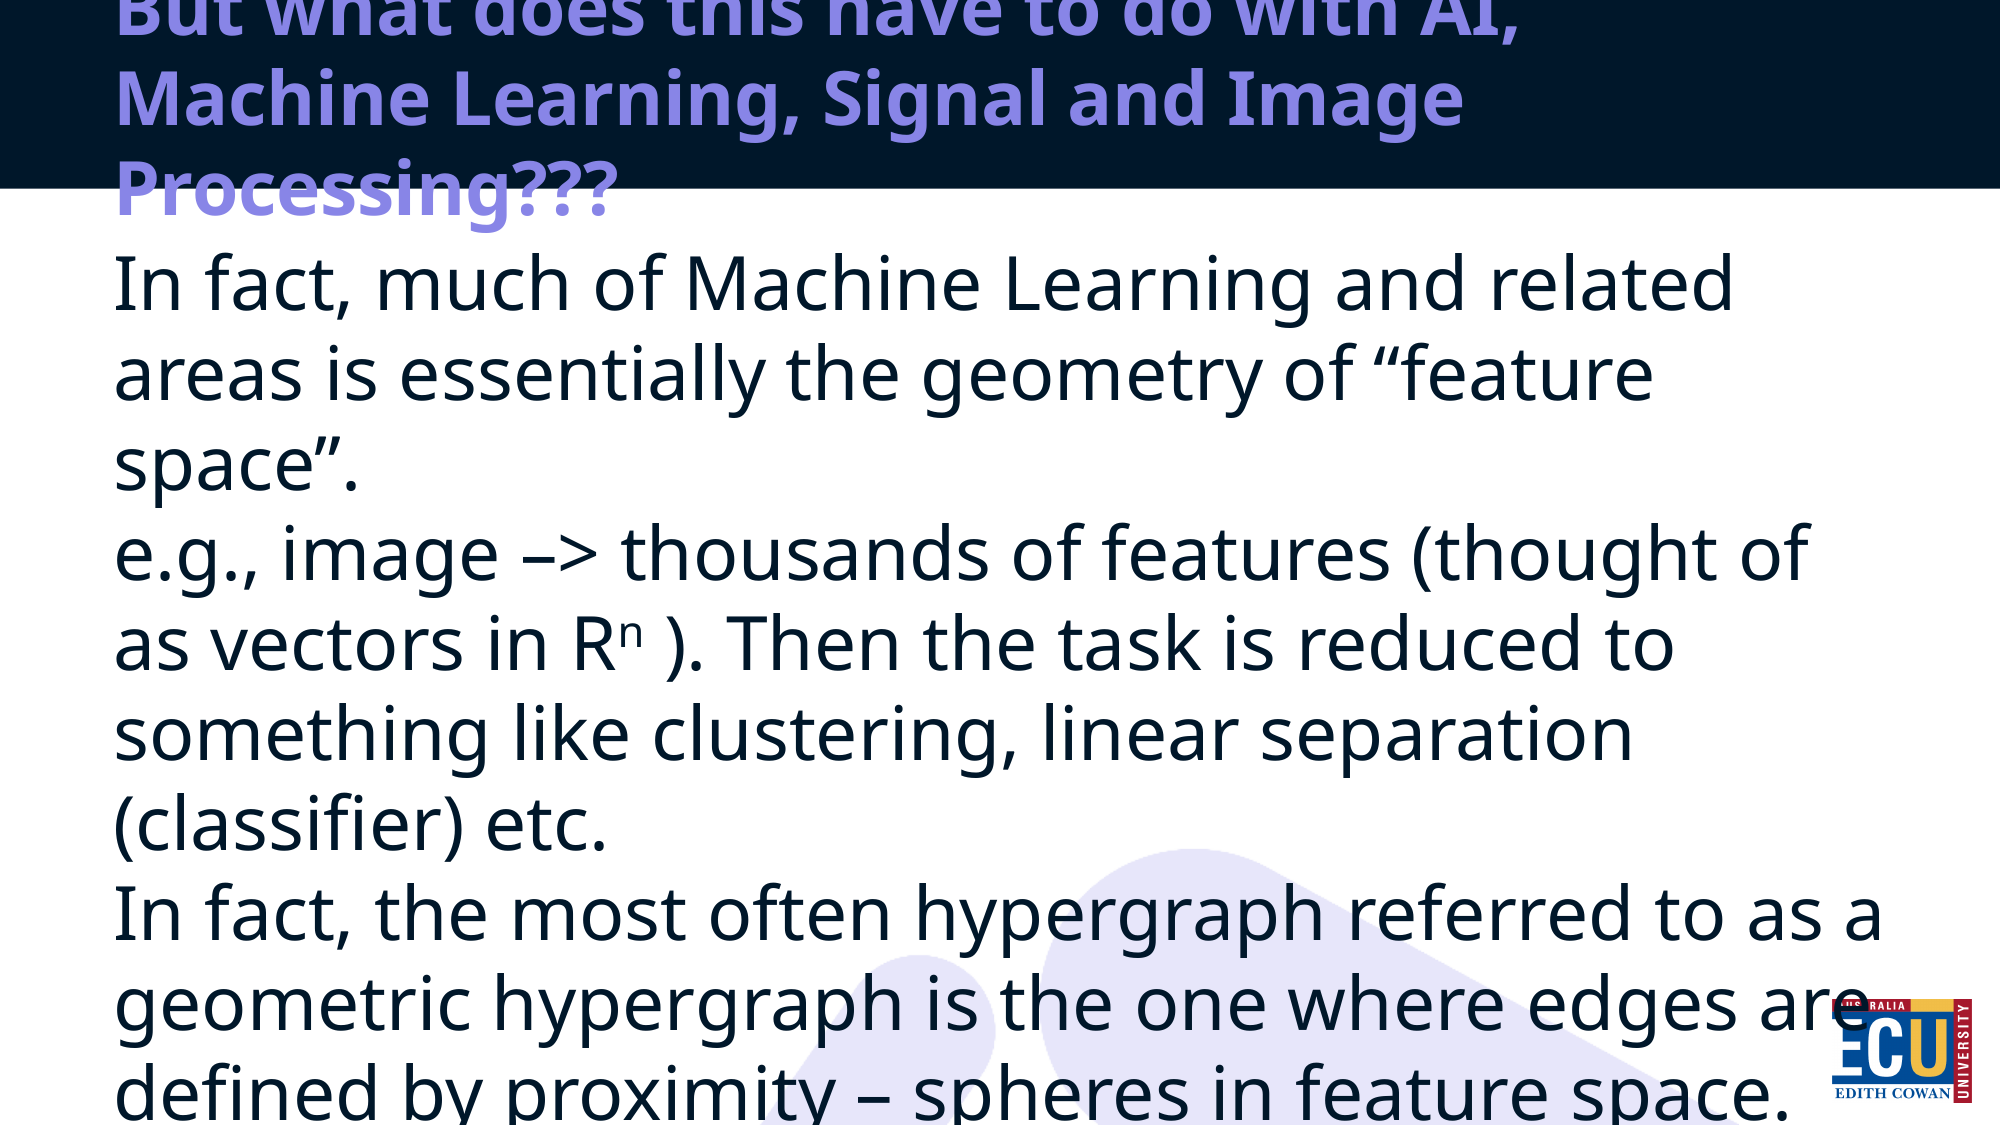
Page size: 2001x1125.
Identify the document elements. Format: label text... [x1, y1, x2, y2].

text_box In fact, much of Machine Learning and related areas is essentially the geometry of “feature space”. e.g., image –> thousands of features (thought of as vectors in Rn ). Then the task is reduced to something like clustering, linear separation (classifier) etc. In fact, the most often hypergraph referred to as a geometric hypergraph is the one where edges are defined by proximity – spheres in feature space. [98, 227, 1915, 1125]
title But what does this have to do with AI, Machine Learning, Signal and Image Processing??? [98, 31, 1644, 159]
picture [1915, 999, 1972, 1103]
